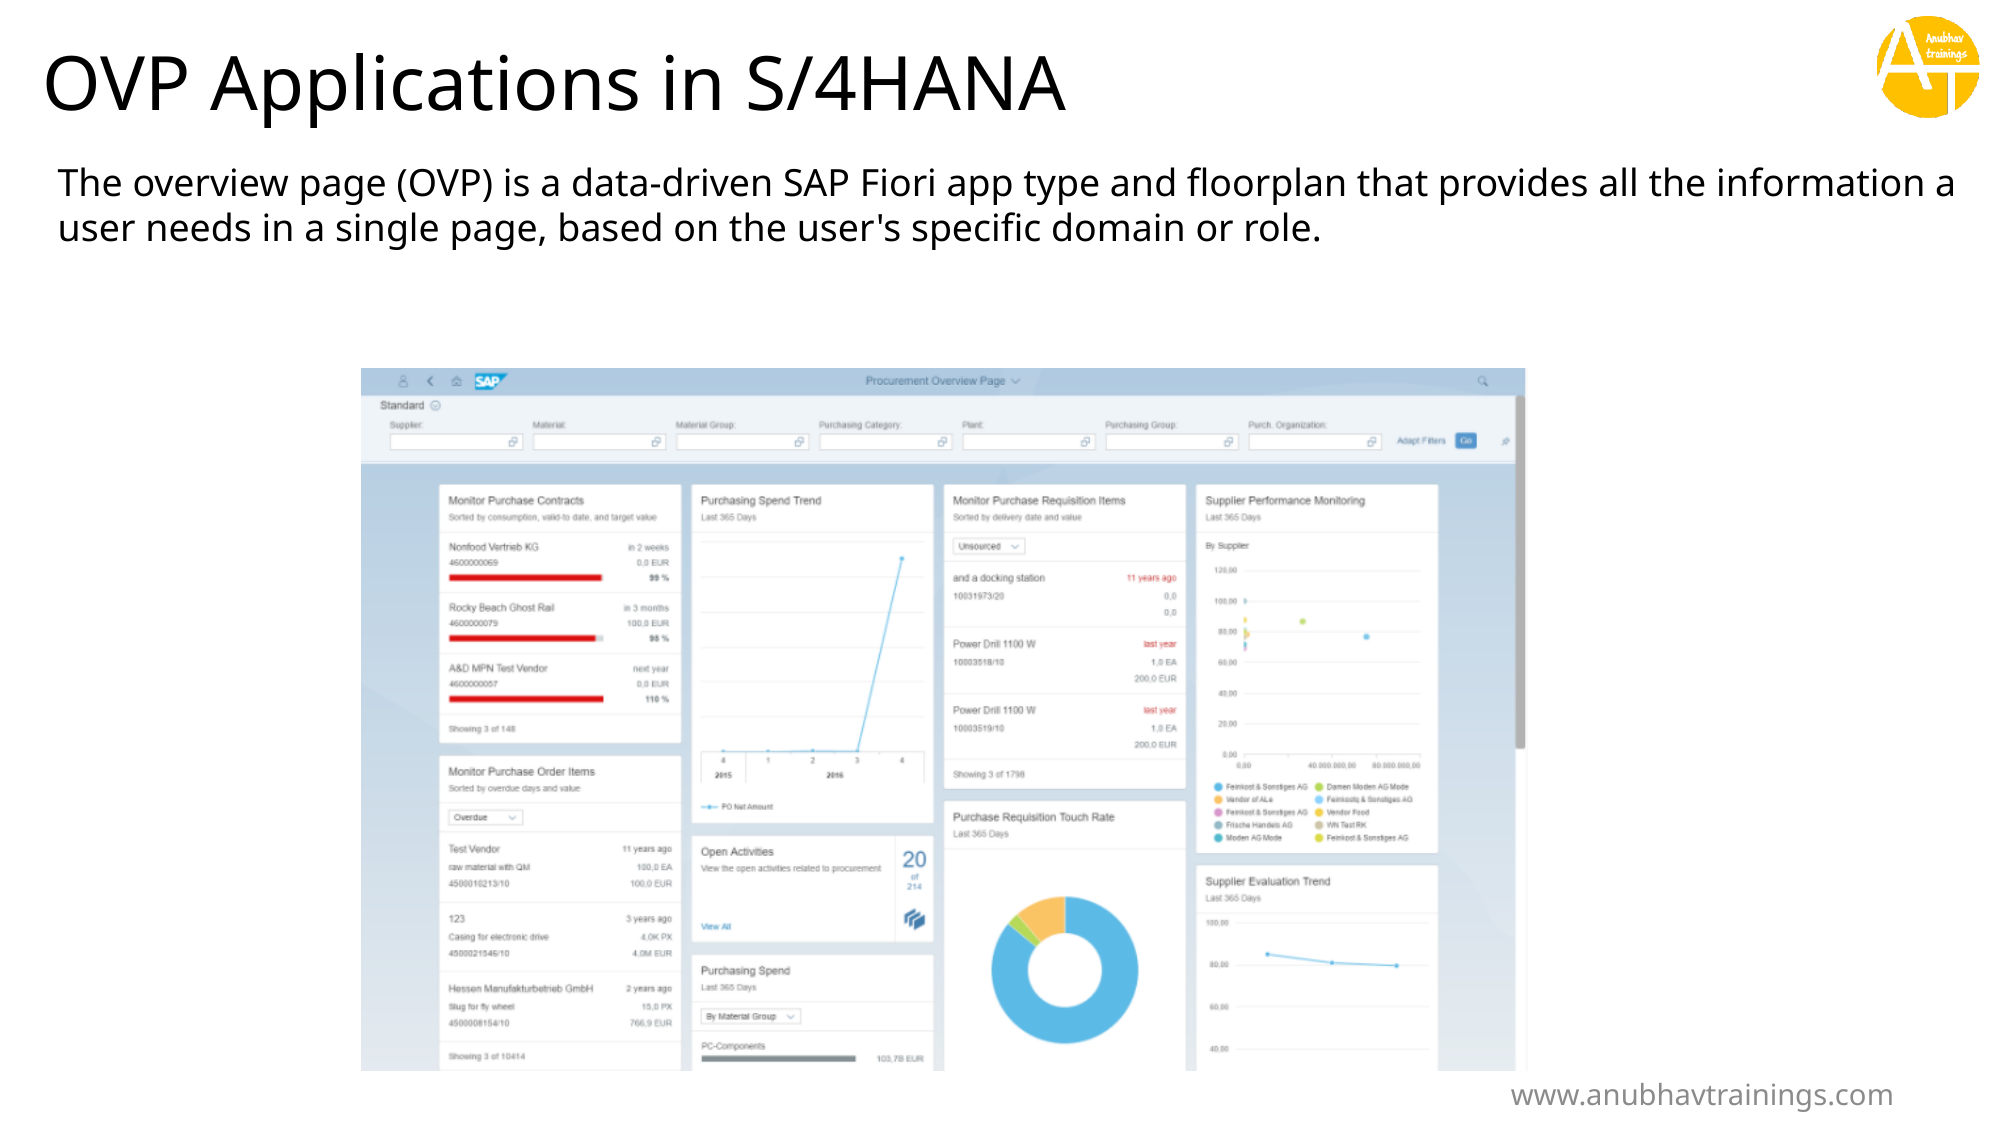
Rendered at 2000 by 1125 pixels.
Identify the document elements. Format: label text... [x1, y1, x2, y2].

picture [361, 367, 1529, 1071]
footer www.anubhavtrainings.com [1413, 1070, 1992, 1118]
title OVP Applications in S/4HANA [42, 21, 1888, 139]
picture [1866, 9, 1985, 126]
text_box The overview page (OVP) is a data-driven SAP Fiori app type and floorplan that provides all the information a user needs in a single page, based on the user's specific domain or role. [42, 151, 1979, 257]
